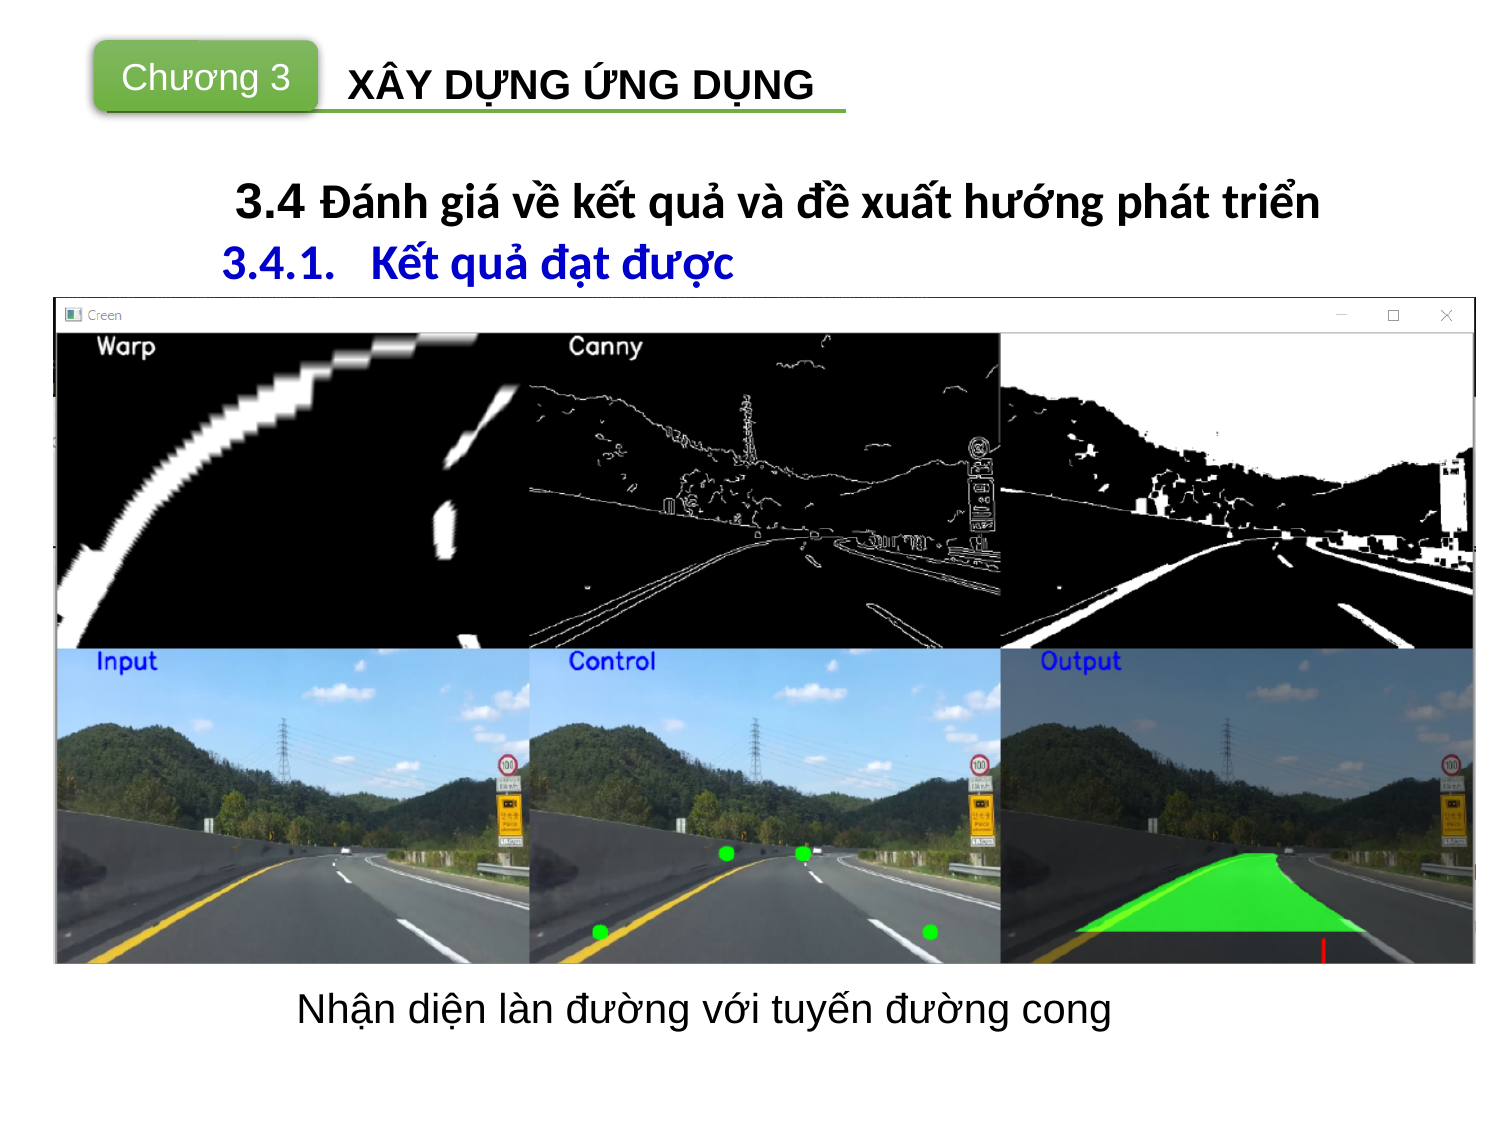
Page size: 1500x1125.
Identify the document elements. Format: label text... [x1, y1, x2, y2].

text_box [53, 297, 1476, 1040]
text_box 3.4 Đánh giá về kết quả và đề xuất hướng phát triển [220, 161, 1337, 222]
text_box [94, 40, 846, 117]
text_box 3.4.1. Kết quả đạt được [206, 222, 1432, 297]
